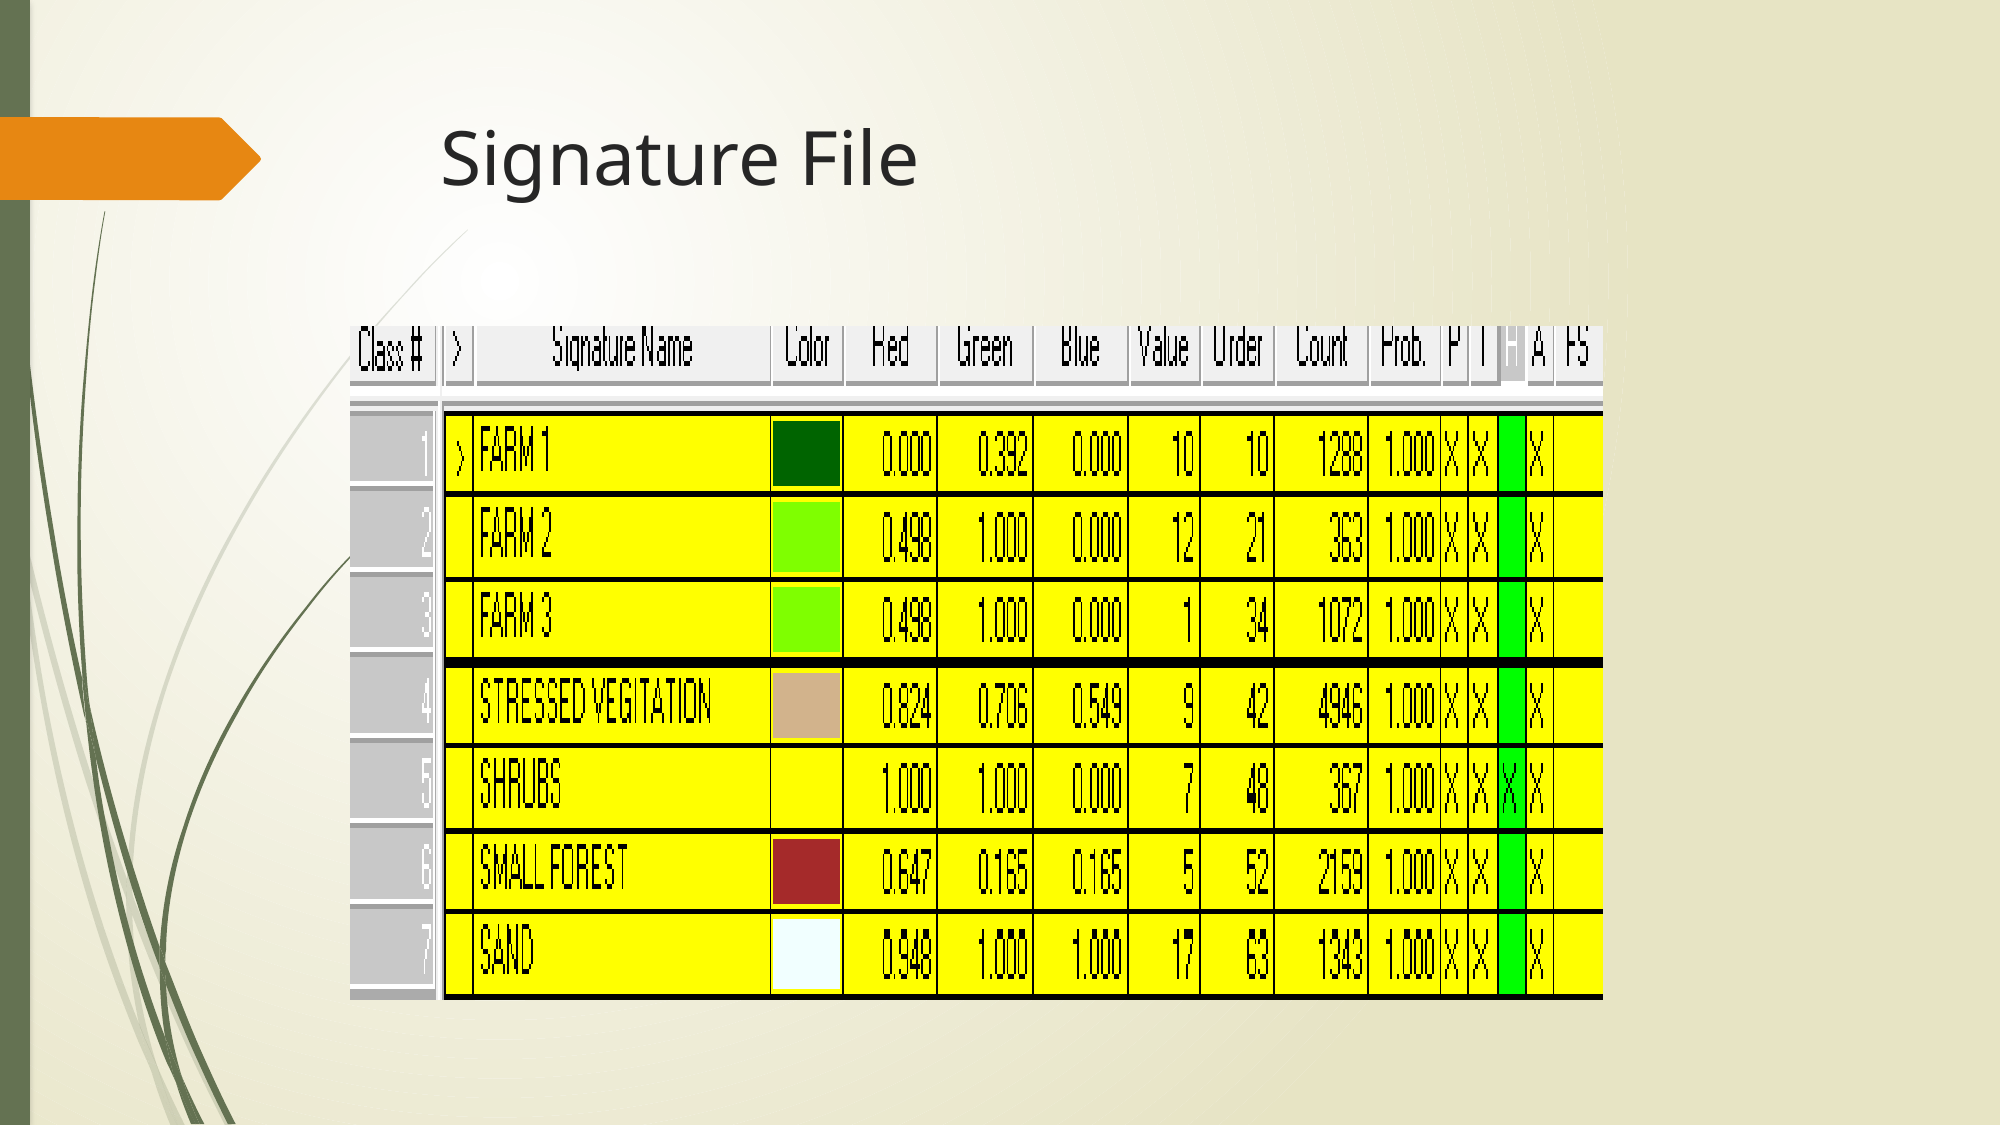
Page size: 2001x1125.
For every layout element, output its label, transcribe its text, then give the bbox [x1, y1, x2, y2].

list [349, 326, 1603, 1000]
title Signature File [425, 102, 1888, 313]
